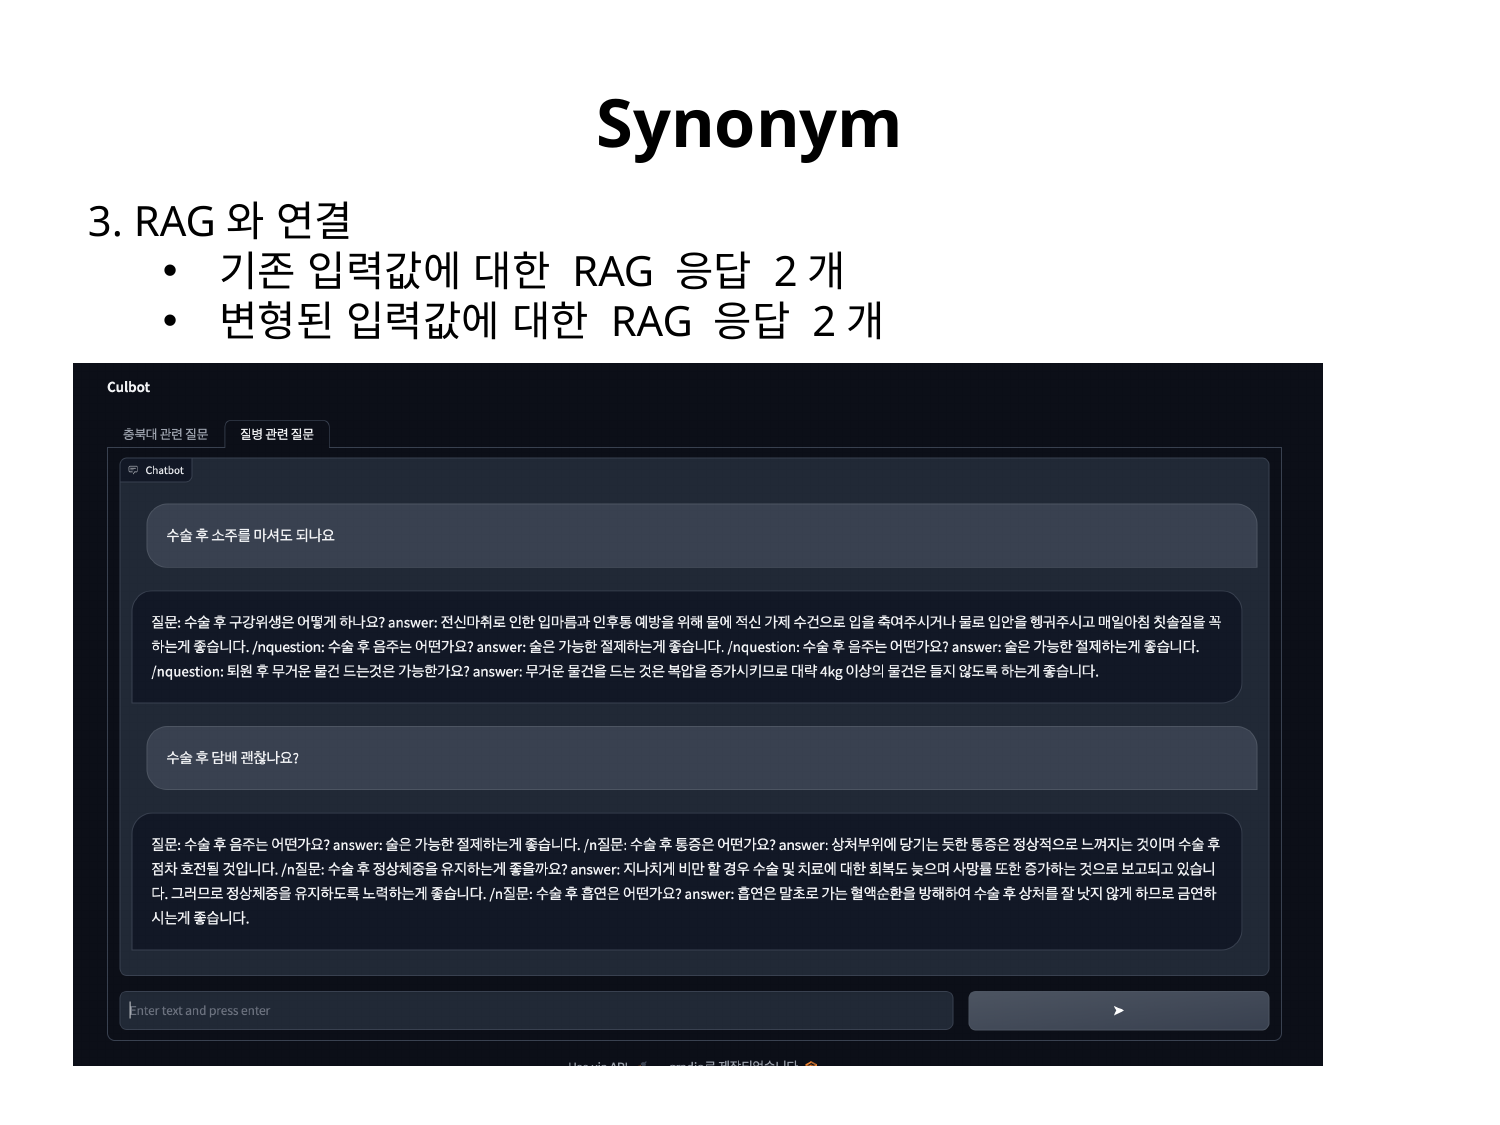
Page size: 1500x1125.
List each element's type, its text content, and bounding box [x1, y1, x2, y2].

picture [73, 363, 1323, 1066]
text_box 3. RAG와 연결 기존 입력값에 대한 RAG 응답 2개 변형된 입력값에 대한 RAG 응답 2개 [73, 187, 1253, 353]
text_box Synonym [103, 59, 1397, 193]
